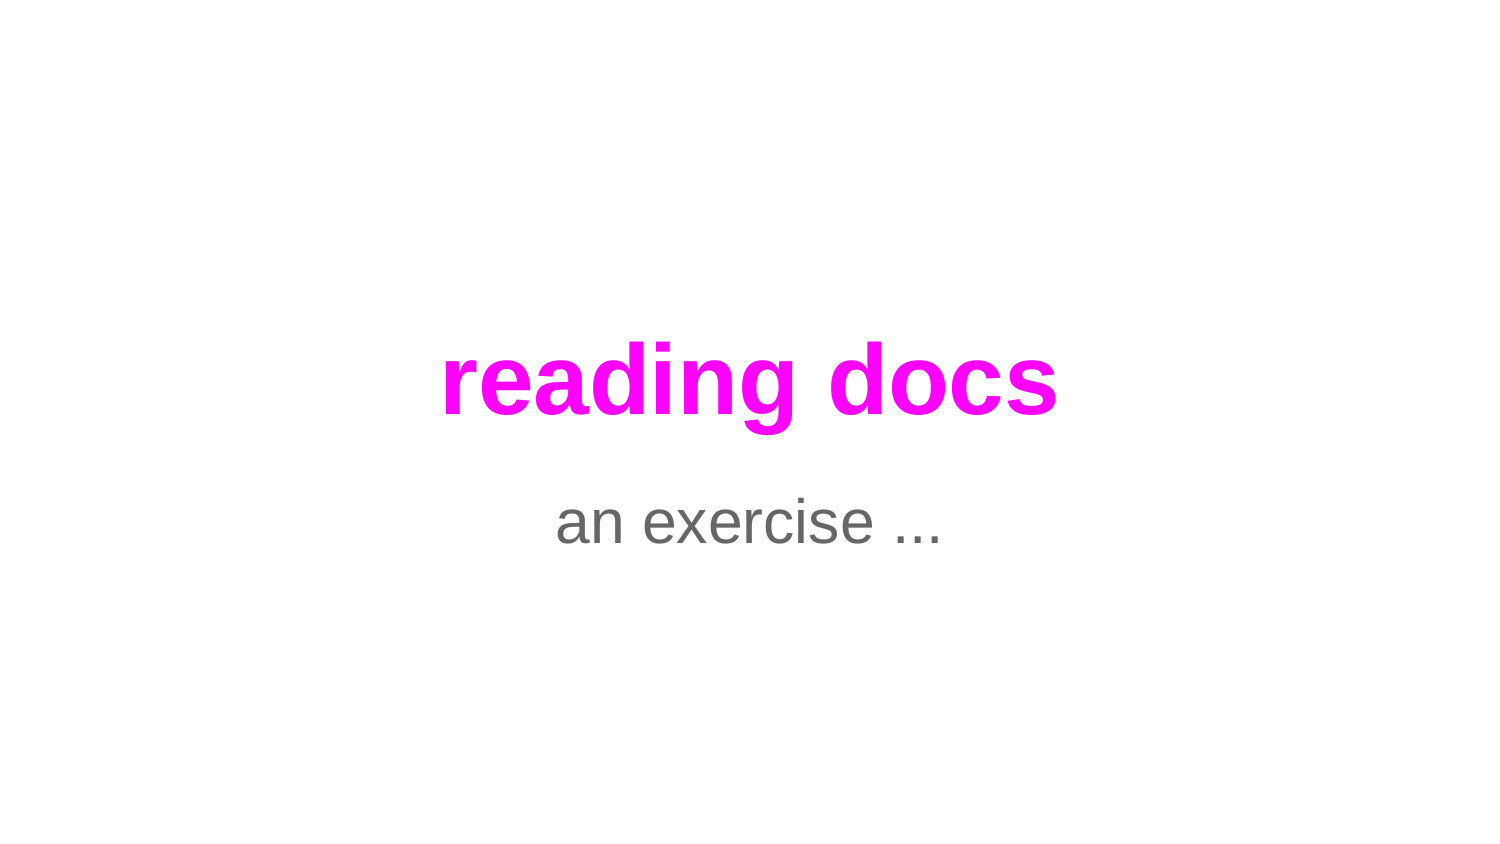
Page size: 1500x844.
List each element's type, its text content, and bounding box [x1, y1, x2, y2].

subtitle an exercise ... [112, 465, 1388, 595]
title reading docs [112, 259, 1388, 450]
